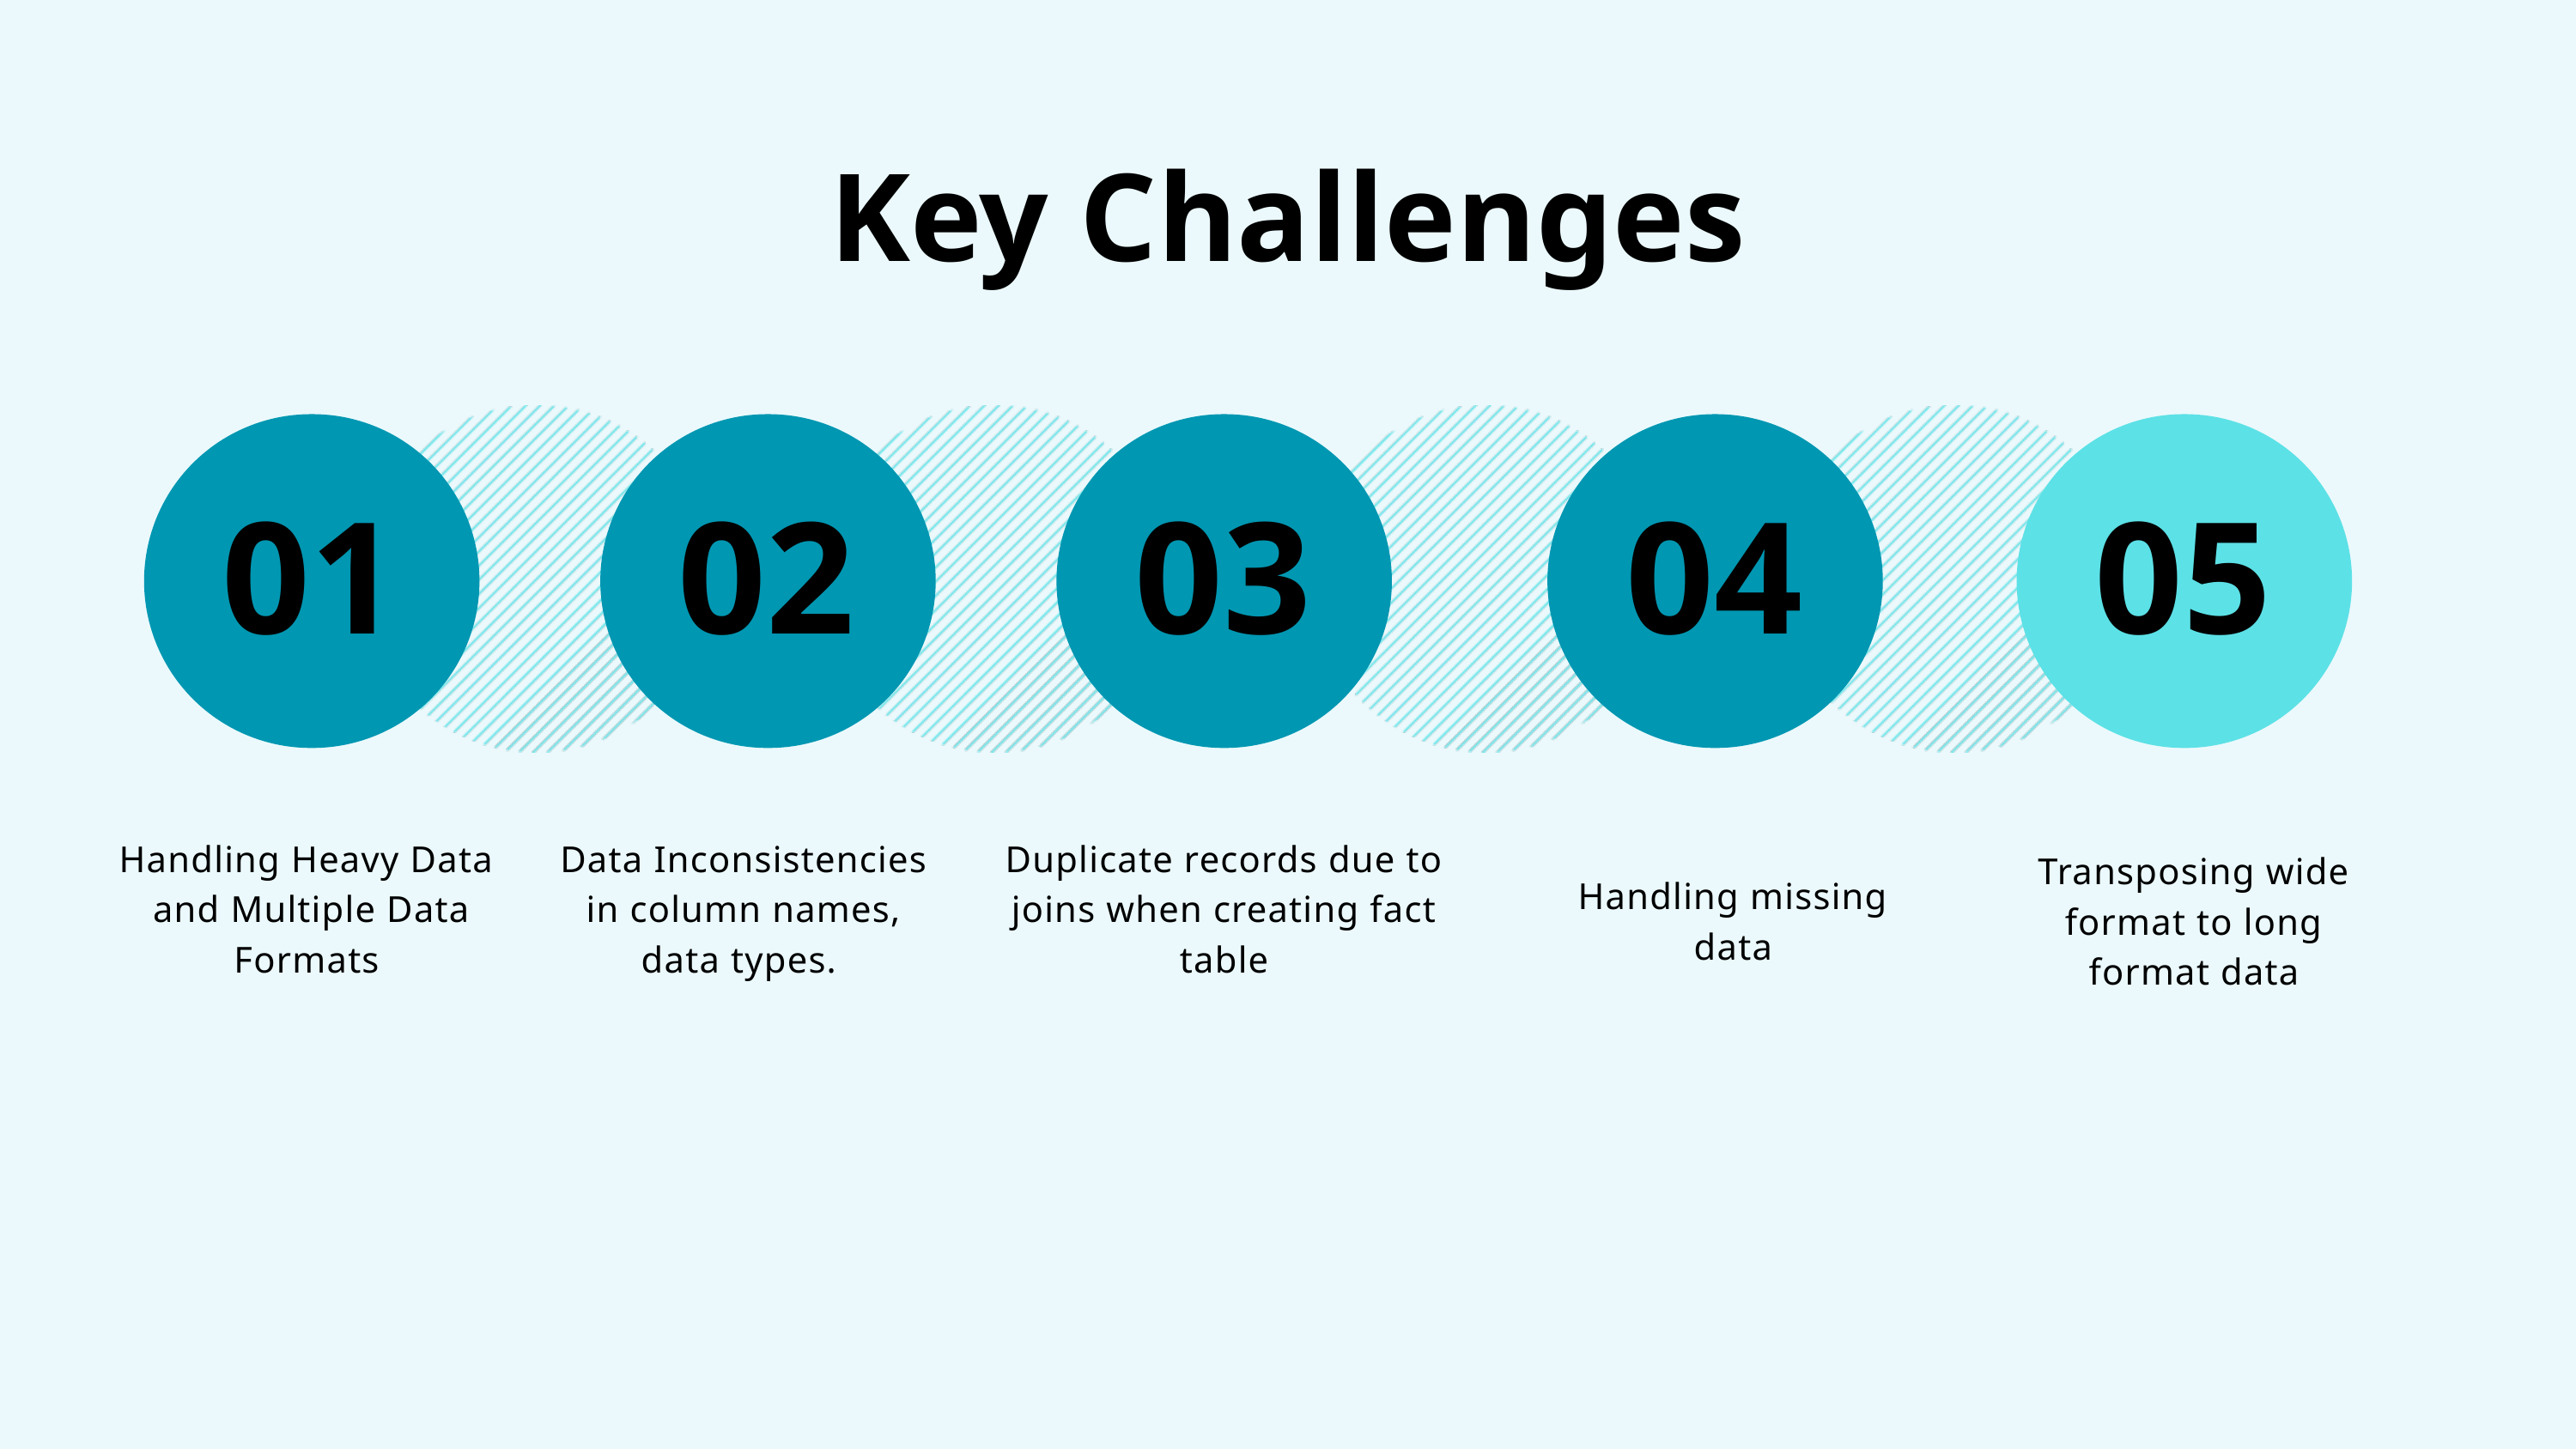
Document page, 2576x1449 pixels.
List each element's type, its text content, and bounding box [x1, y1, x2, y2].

text_box Transposing wide format to long format data [2017, 841, 2371, 992]
text_box [1782, 405, 2129, 753]
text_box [1057, 414, 1392, 749]
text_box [144, 414, 479, 749]
text_box [363, 405, 711, 753]
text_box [1547, 414, 1883, 749]
text_box [822, 405, 1170, 753]
text_box Handling Heavy Data and Multiple Data Formats [111, 829, 513, 980]
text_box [600, 414, 936, 749]
text_box Data Inconsistencies in column names, data types. [552, 829, 935, 980]
text_box [1312, 405, 1661, 753]
text_box Key Challenges [472, 164, 2104, 286]
text_box Handling missing data [1556, 866, 1910, 967]
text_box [2017, 414, 2352, 749]
text_box Duplicate records due to joins when creating fact table [999, 829, 1449, 980]
